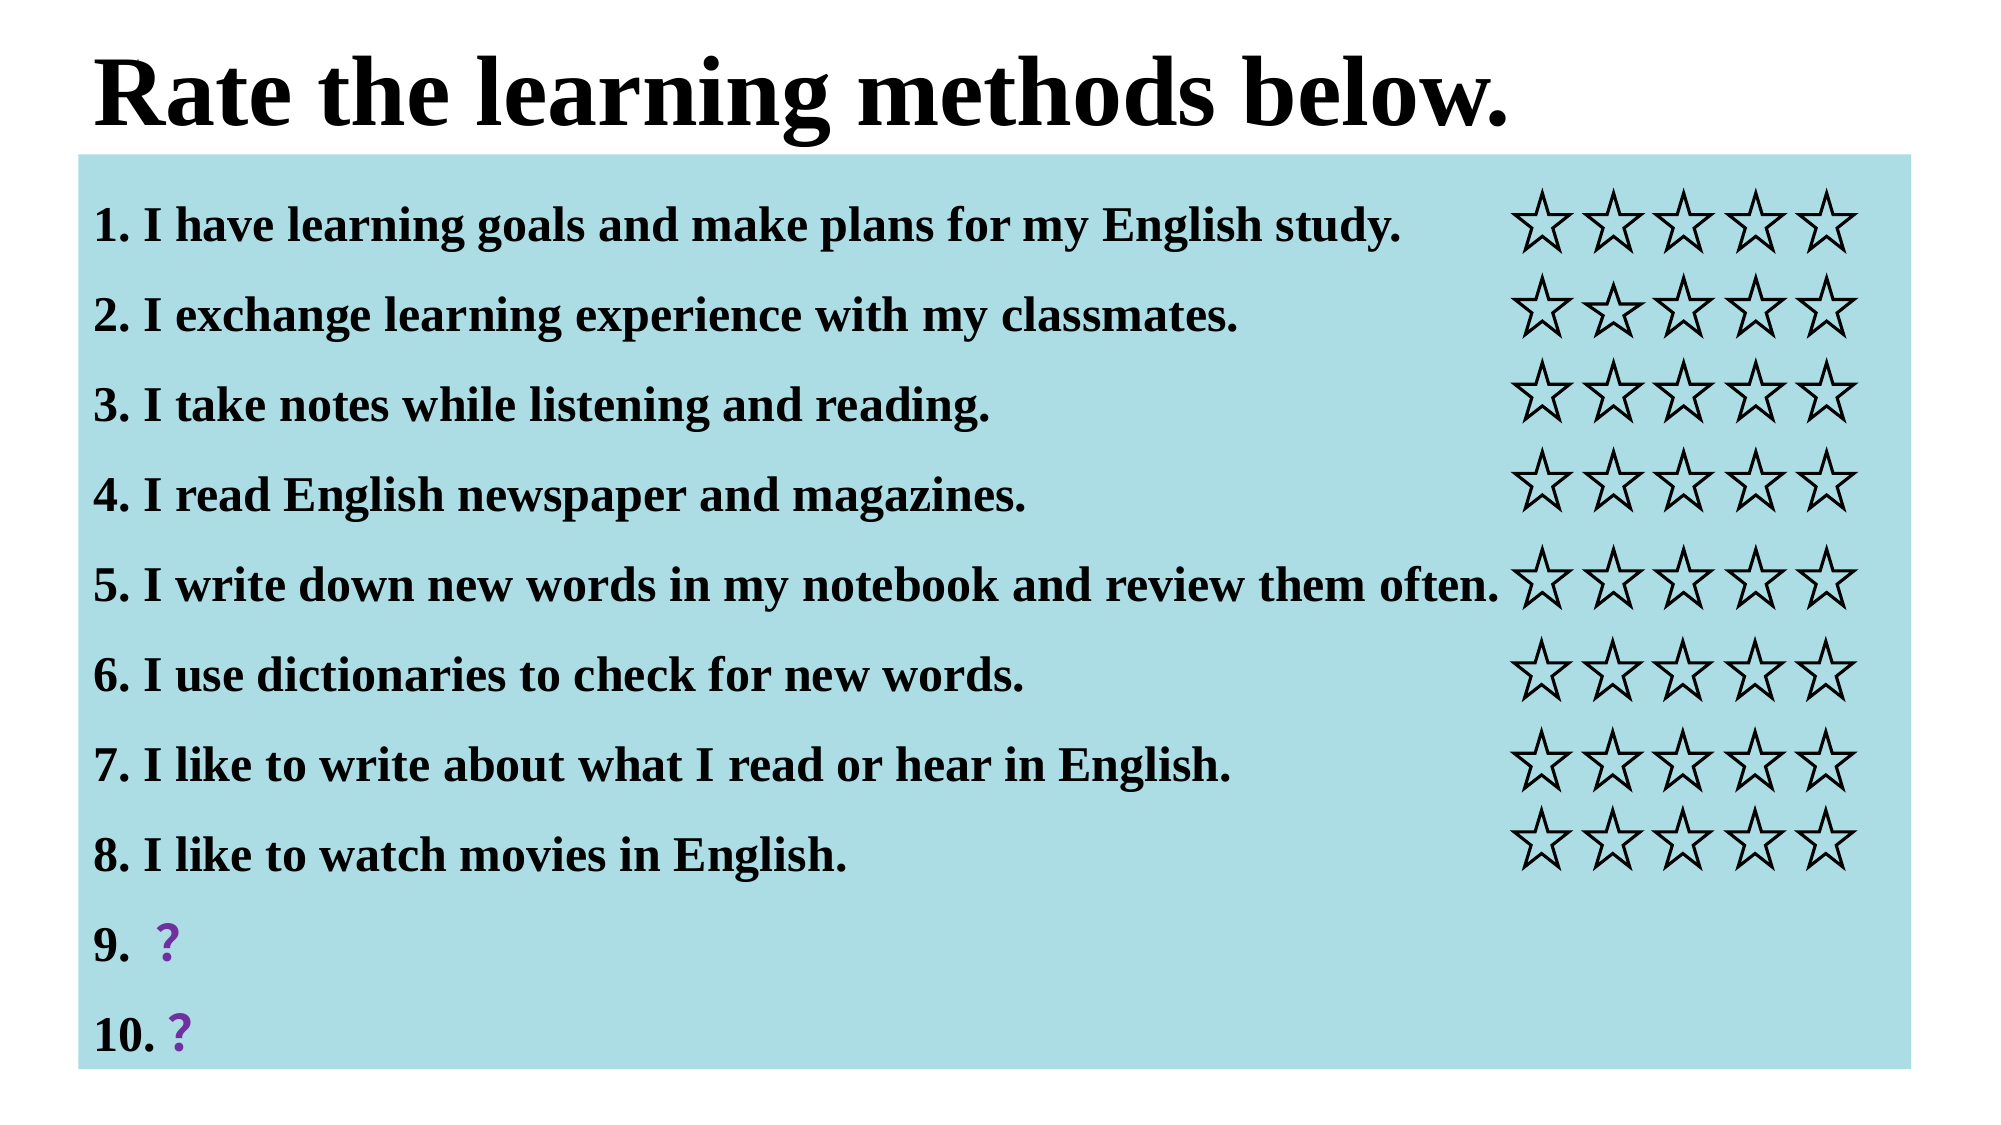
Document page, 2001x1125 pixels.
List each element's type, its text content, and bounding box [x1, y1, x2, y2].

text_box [78, 154, 1912, 1079]
text_box Rate the learning methods below. [78, 18, 1787, 153]
text_box [83, 65, 1916, 1060]
